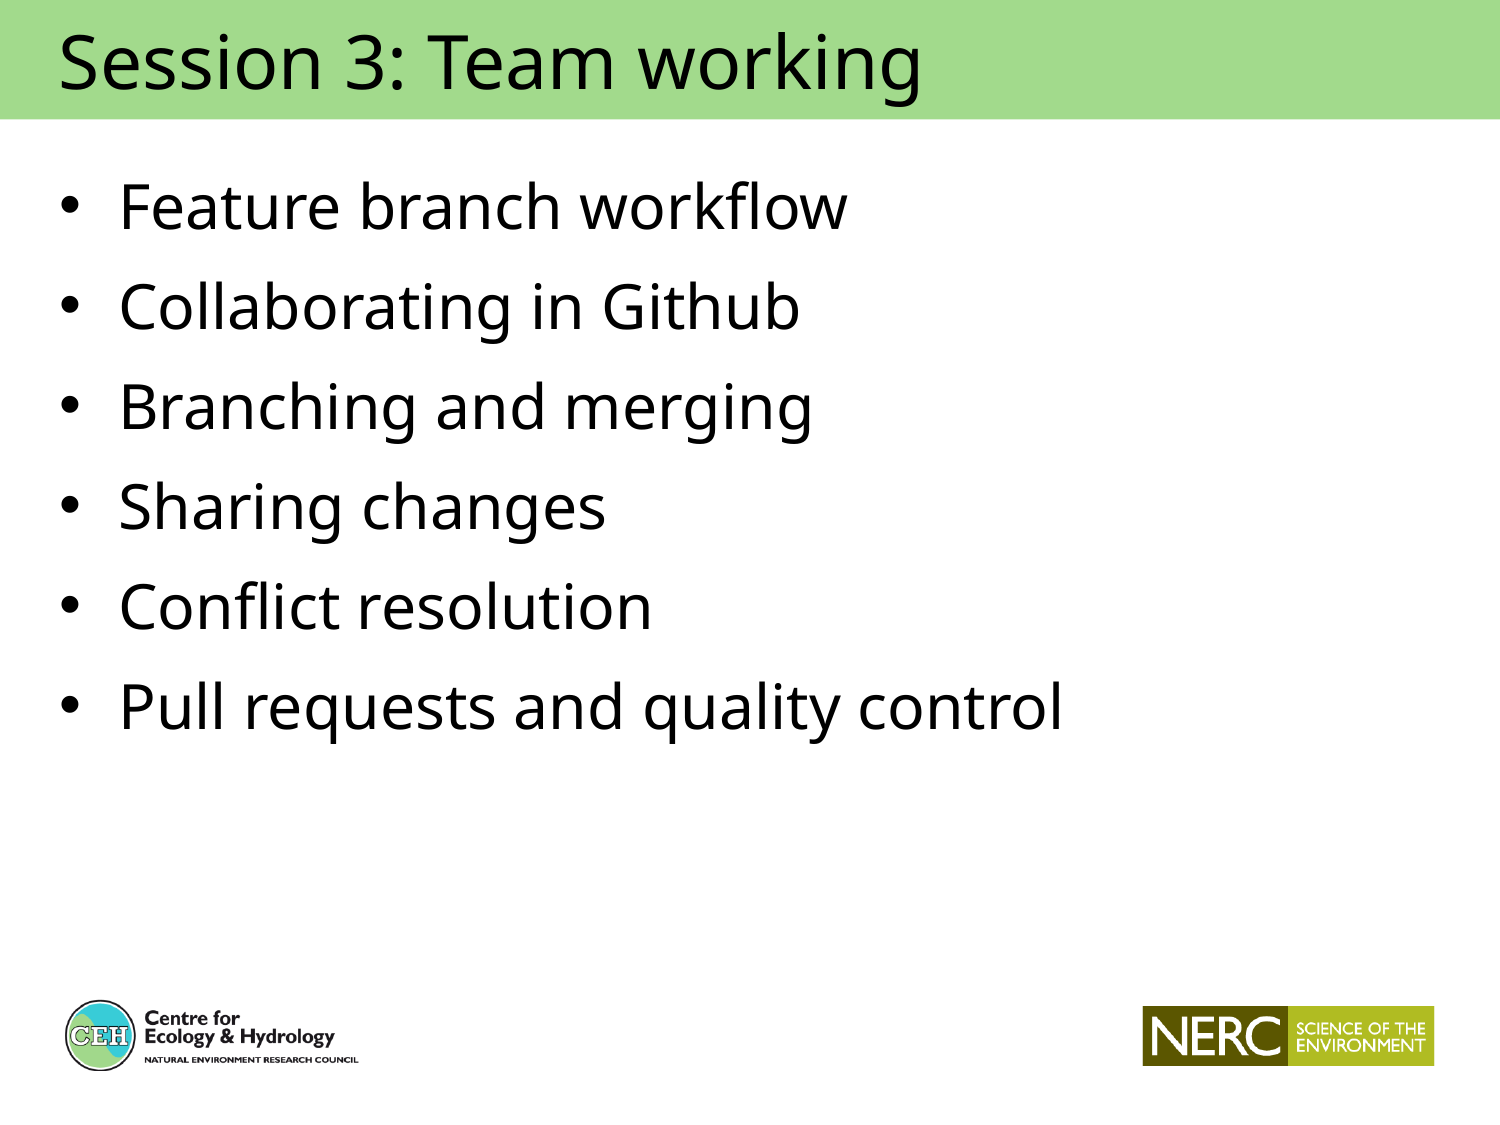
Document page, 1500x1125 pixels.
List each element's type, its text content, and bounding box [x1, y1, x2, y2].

list Feature branch workflow Collaborating in Github Branching and merging Sharing changes Conflict resolution Pull requests and quality control [0, 119, 1495, 1125]
list Session 3: Team working [0, 0, 1500, 120]
